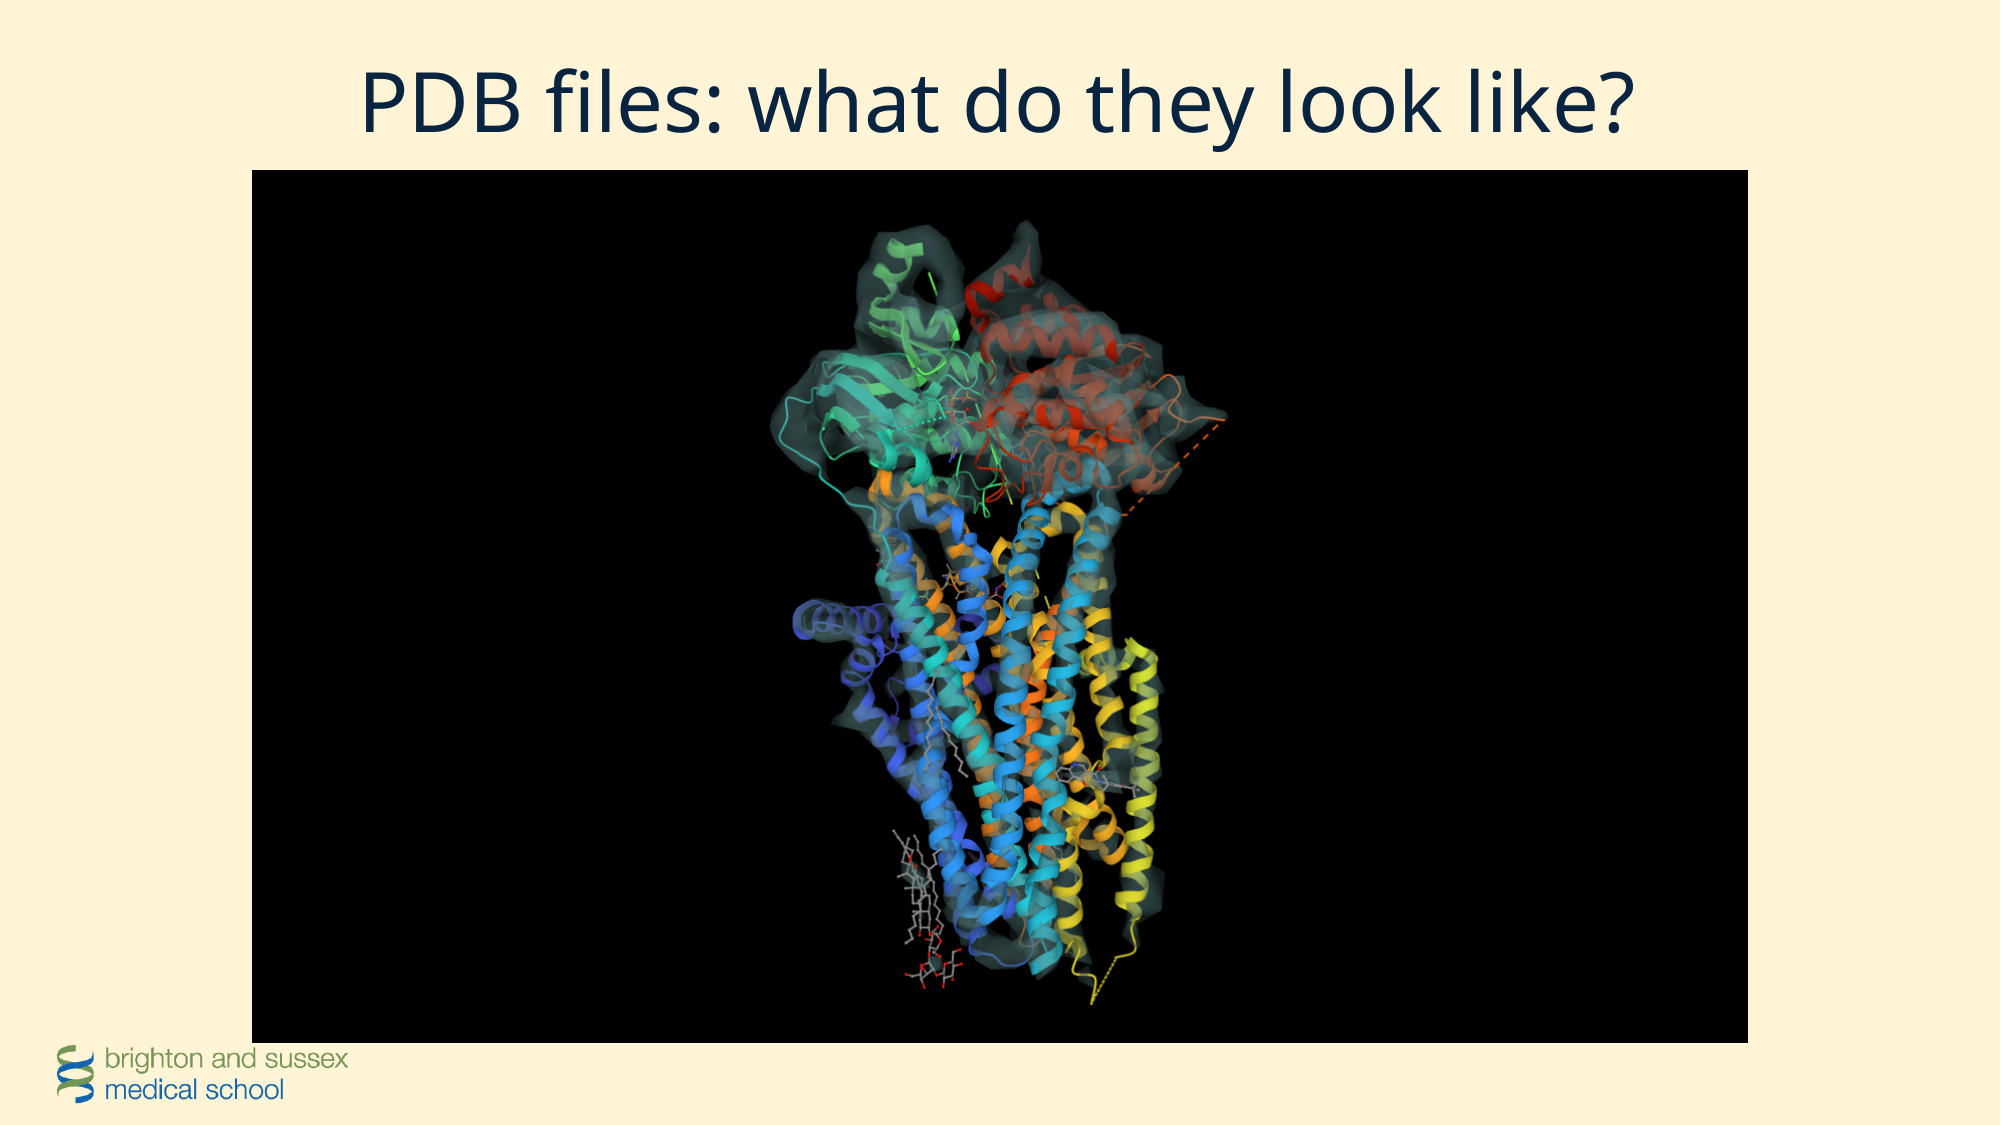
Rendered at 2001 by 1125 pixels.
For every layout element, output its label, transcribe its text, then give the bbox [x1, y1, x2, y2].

title PDB files: what do they look like? [60, 52, 1935, 184]
picture [54, 170, 1748, 1104]
